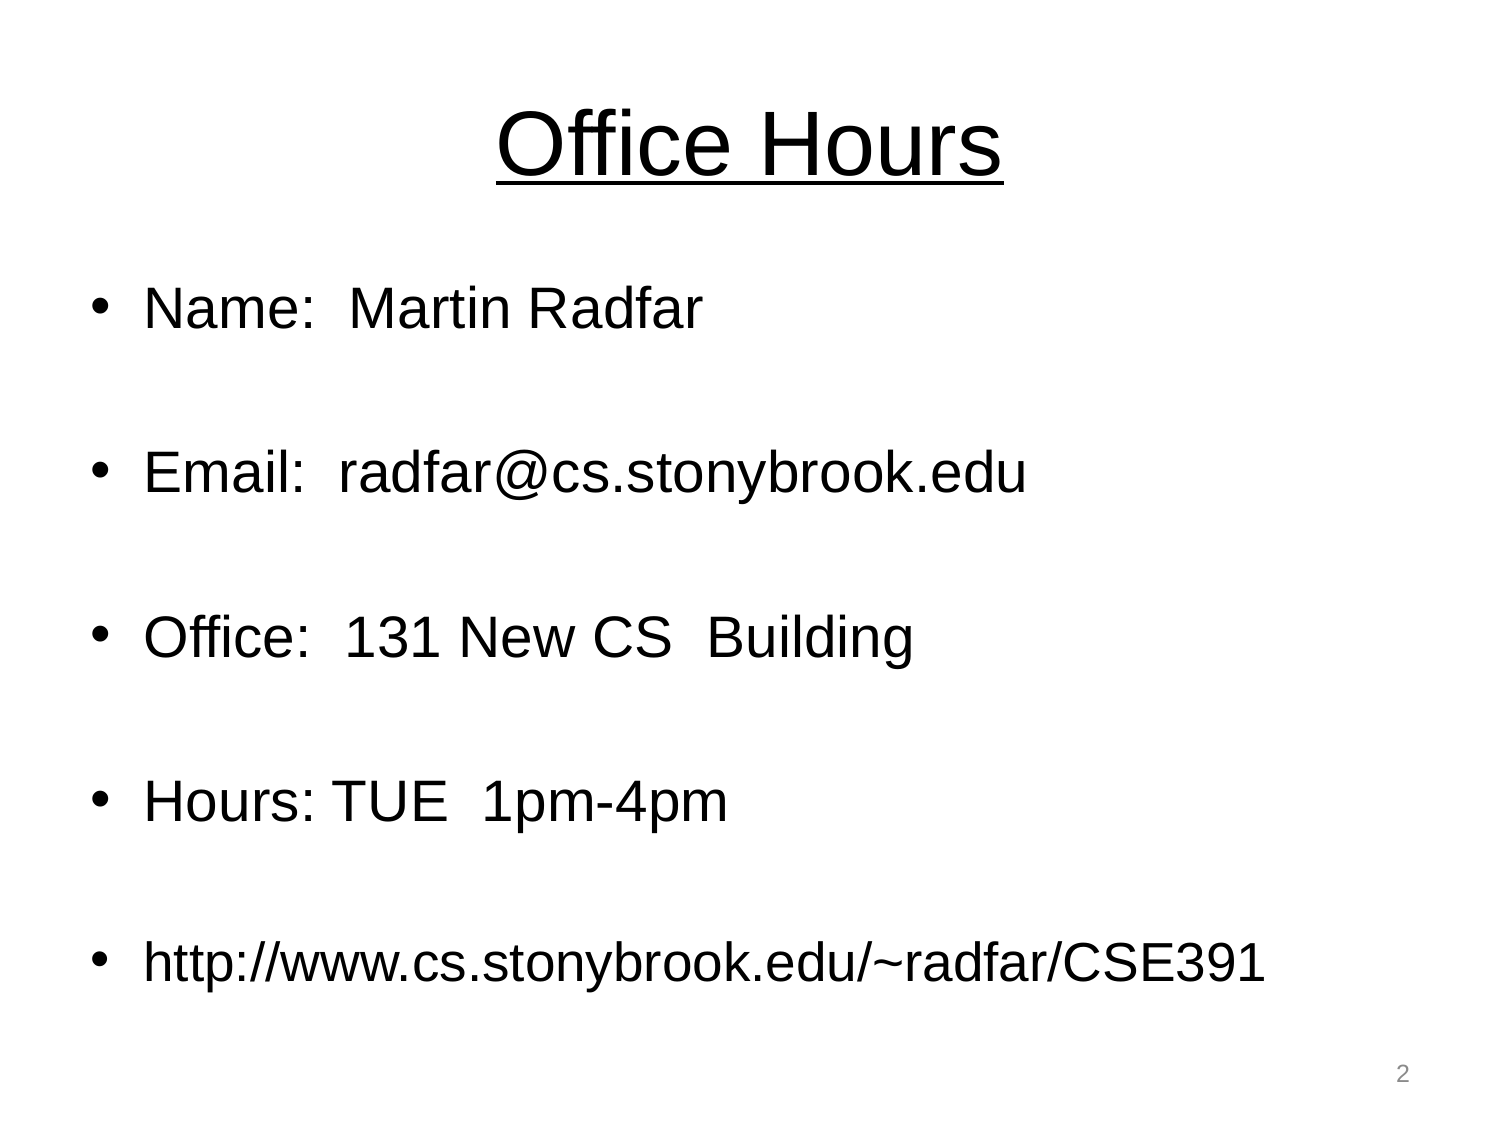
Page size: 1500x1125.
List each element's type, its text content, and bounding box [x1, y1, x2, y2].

title Office Hours [75, 45, 1425, 233]
slide_number 2 [1074, 1042, 1425, 1103]
list Name: Martin Radfar Email: radfar@cs.stonybrook.edu Office: 131 New CS Building Hours: TUE 1pm-4pm http://www.cs.stonybrook.edu/~radfar/CSE391 [75, 262, 1425, 1005]
